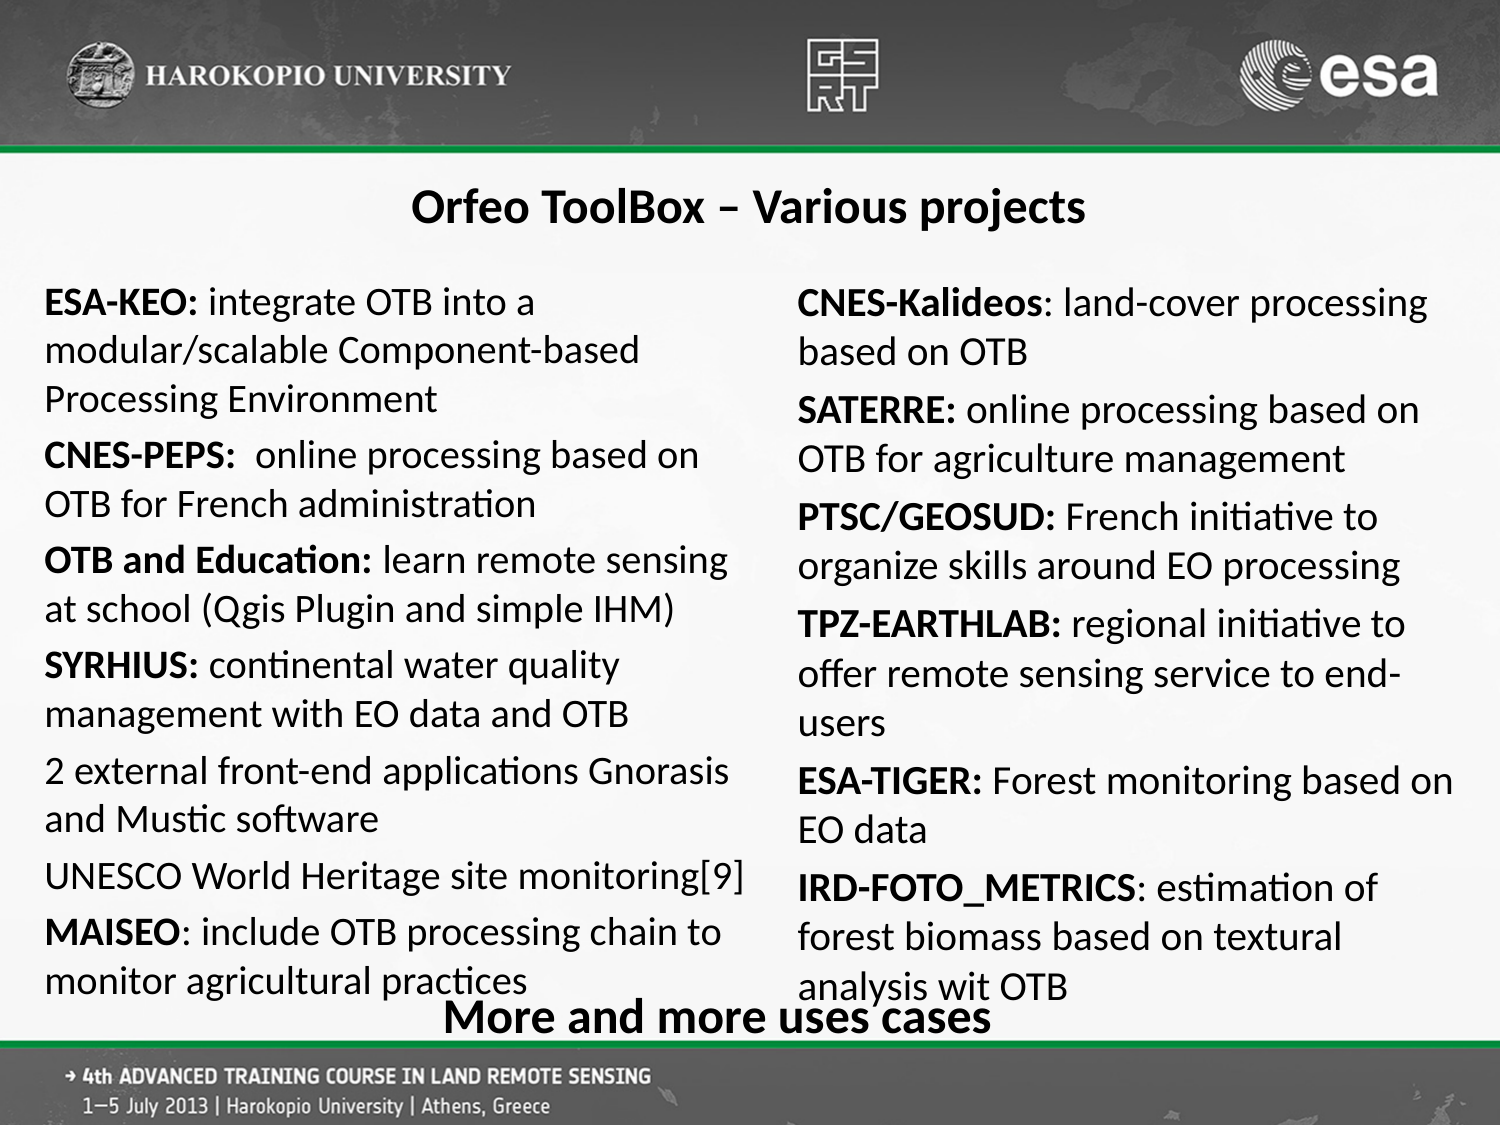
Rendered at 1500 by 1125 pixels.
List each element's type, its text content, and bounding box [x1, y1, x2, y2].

picture [0, 0, 1500, 1125]
list ESA-KEO: integrate OTB into a modular/scalable Component-based Processing Environment CNES-PEPS: online processing based on OTB for French administration OTB and Education: learn remote sensing at school (Qgis Plugin and simple IHM) SYRHIUS: continental water quality management with EO data and OTB 2 external front-end applications Gnorasis and Mustic software UNESCO World Heritage site monitoring[9] MAISEO: include OTB processing chain to monitor agricultural practices [29, 267, 782, 975]
title Orfeo ToolBox – Various projects [39, 162, 1459, 246]
text_box CNES-Kalideos: land-cover processing based on OTB SATERRE: online processing based on OTB for agriculture management PTSC/GEOSUD: French initiative to organize skills around EO processing TPZ-EARTHLAB: regional initiative to offer remote sensing service to end-users ESA-TIGER: Forest monitoring based on EO data IRD-FOTO_METRICS: estimation of forest biomass based on textural analysis wit OTB [782, 267, 1495, 1024]
text_box More and more uses cases [0, 975, 1436, 1035]
